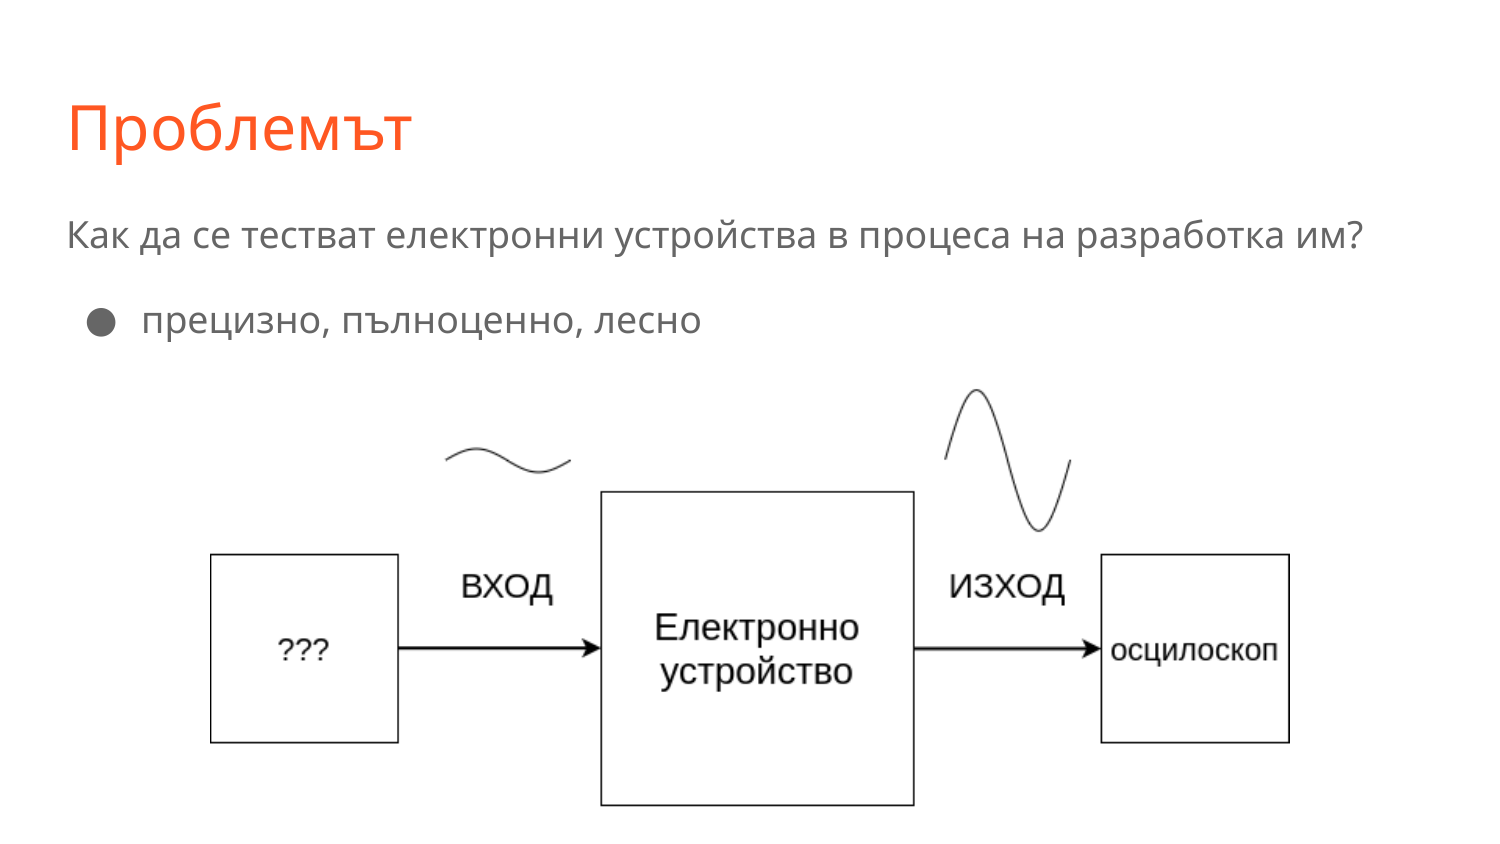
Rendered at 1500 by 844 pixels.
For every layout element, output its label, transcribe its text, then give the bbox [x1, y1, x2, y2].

title Проблемът [51, 72, 1449, 167]
list Как да се тестват електронни устройства в процеса на разработка им? прецизно, пълноценно, лесно [51, 189, 1449, 750]
picture [209, 366, 1291, 808]
